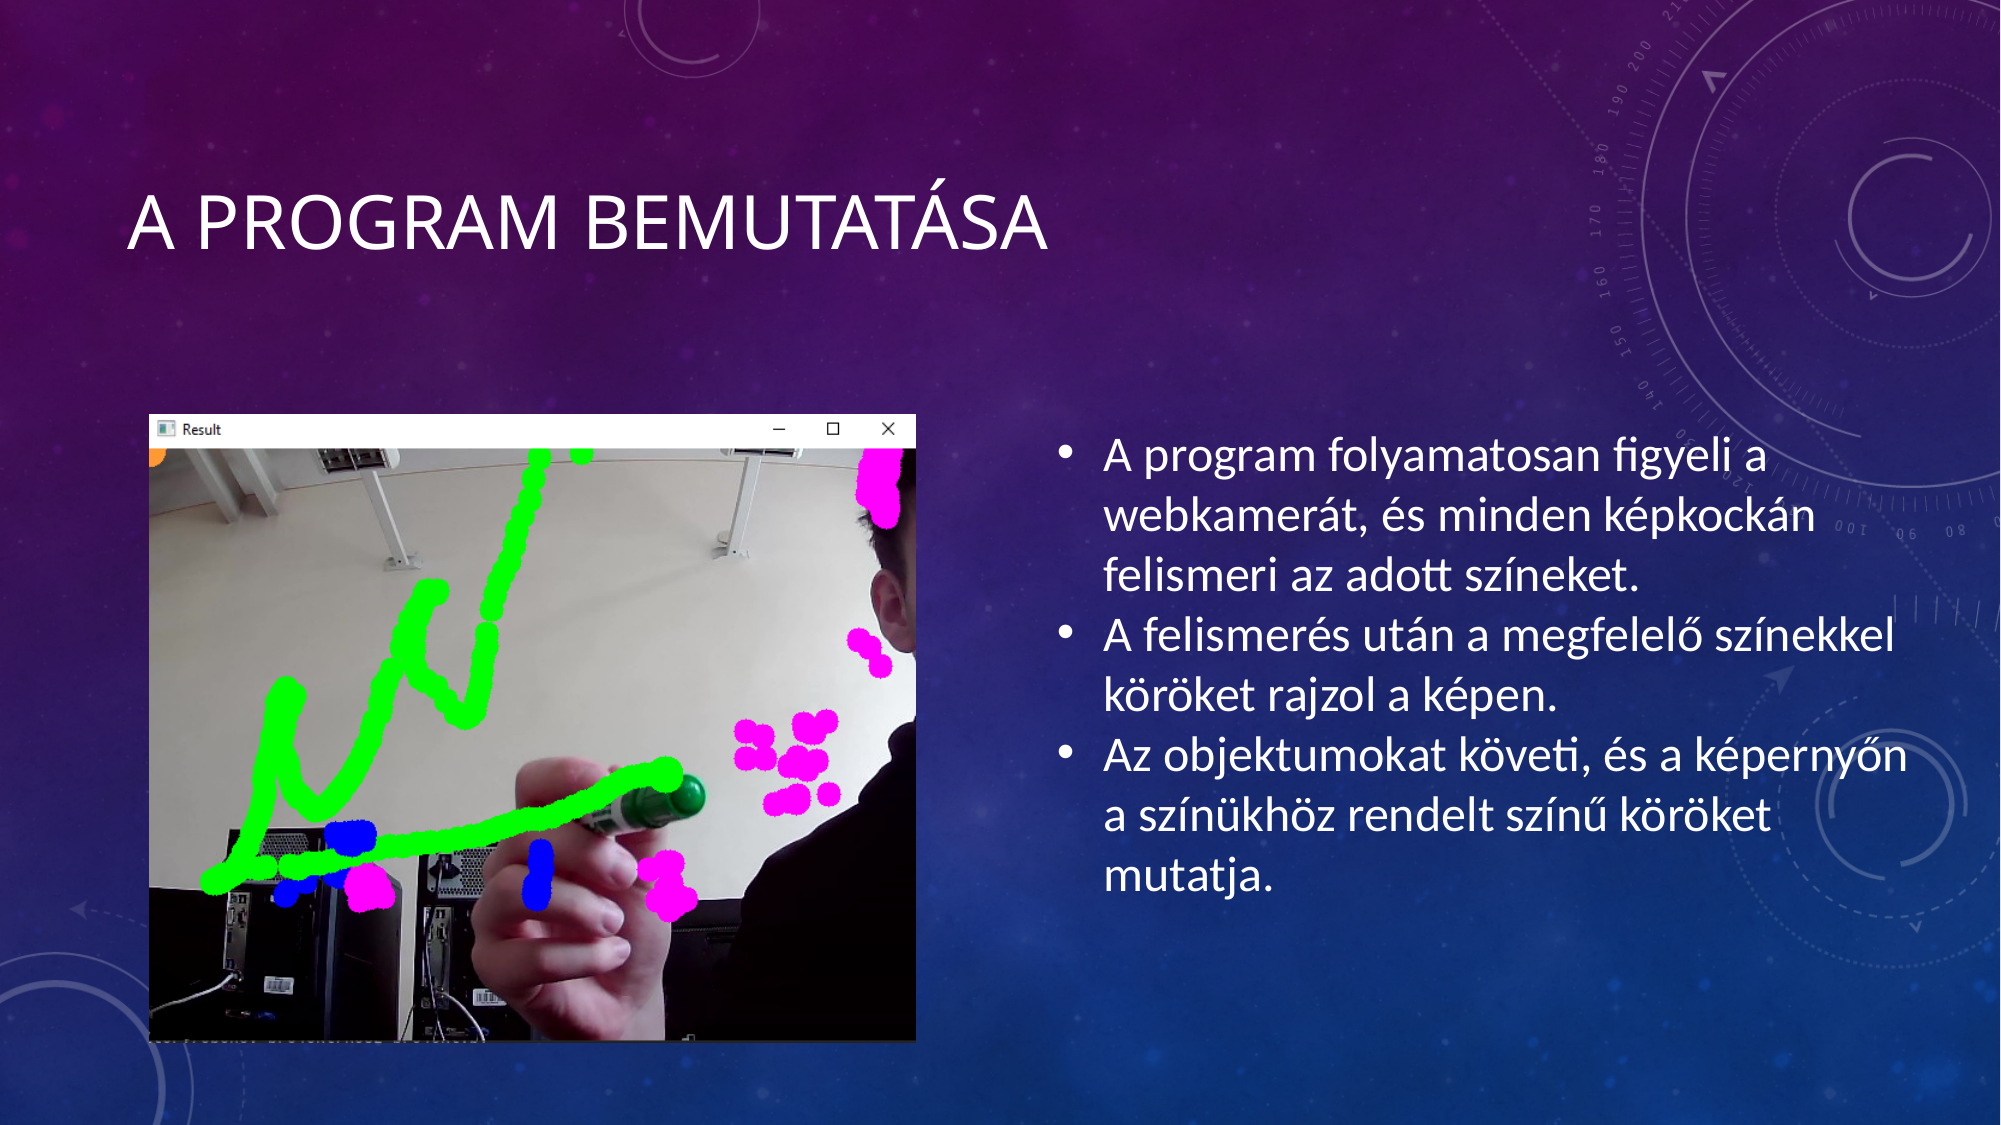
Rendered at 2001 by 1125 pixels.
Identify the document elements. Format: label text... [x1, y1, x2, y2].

text_box A program folyamatosan figyeli a webkamerát, és minden képkockán felismeri az adott színeket. A felismerés után a megfelelő színekkel köröket rajzol a képen. Az objektumokat követi, és a képernyőn a színükhöz rendelt színű köröket mutatja. [1041, 414, 1941, 1000]
title A program bemutatása [112, 99, 1775, 339]
picture [0, 0, 2001, 1125]
